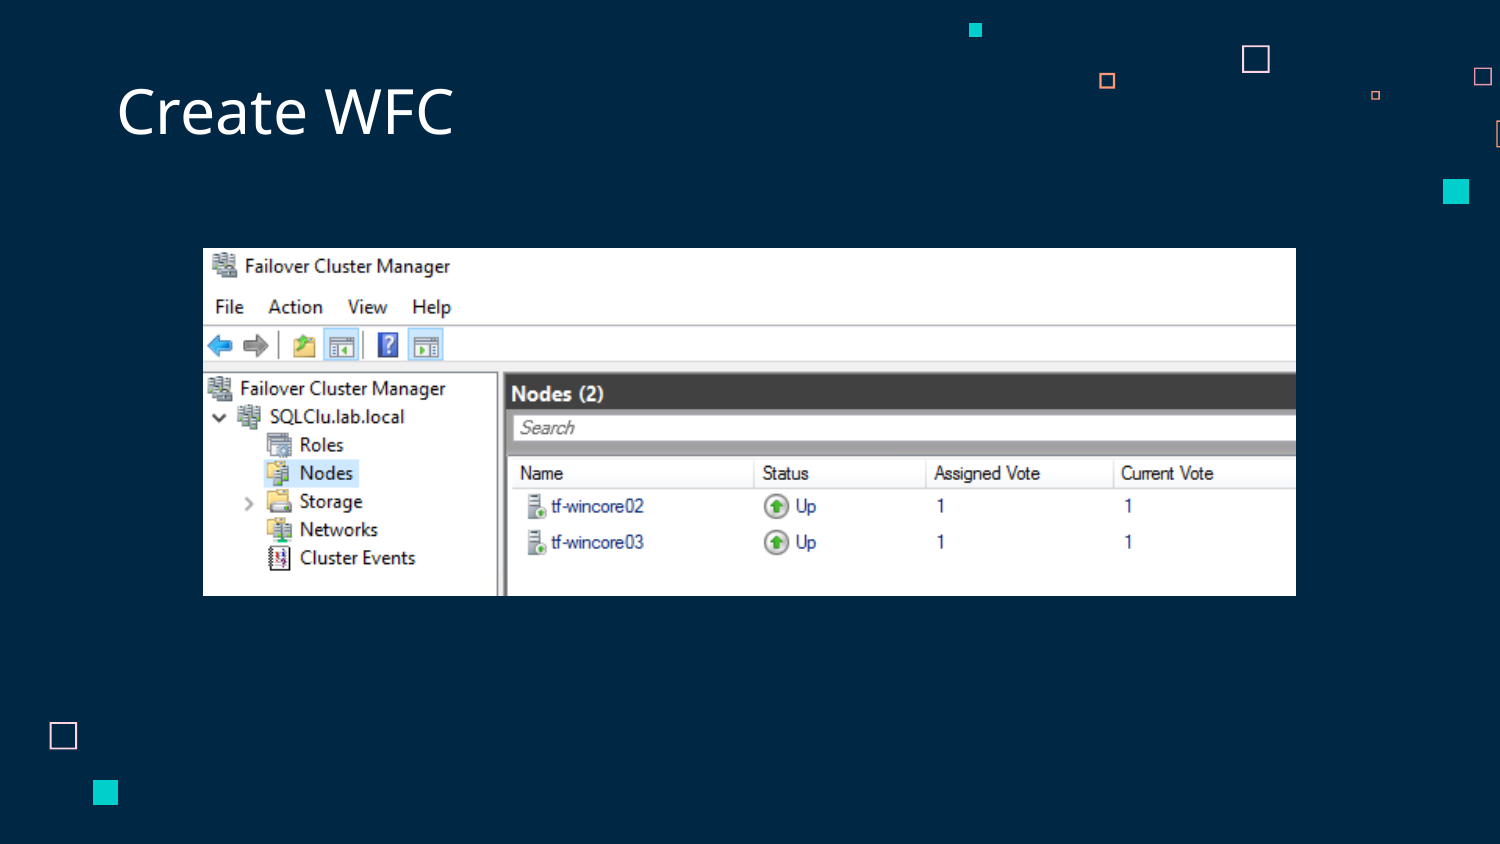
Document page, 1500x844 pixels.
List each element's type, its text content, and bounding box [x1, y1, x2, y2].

title Create WFC [101, 67, 878, 163]
picture [203, 248, 1297, 596]
